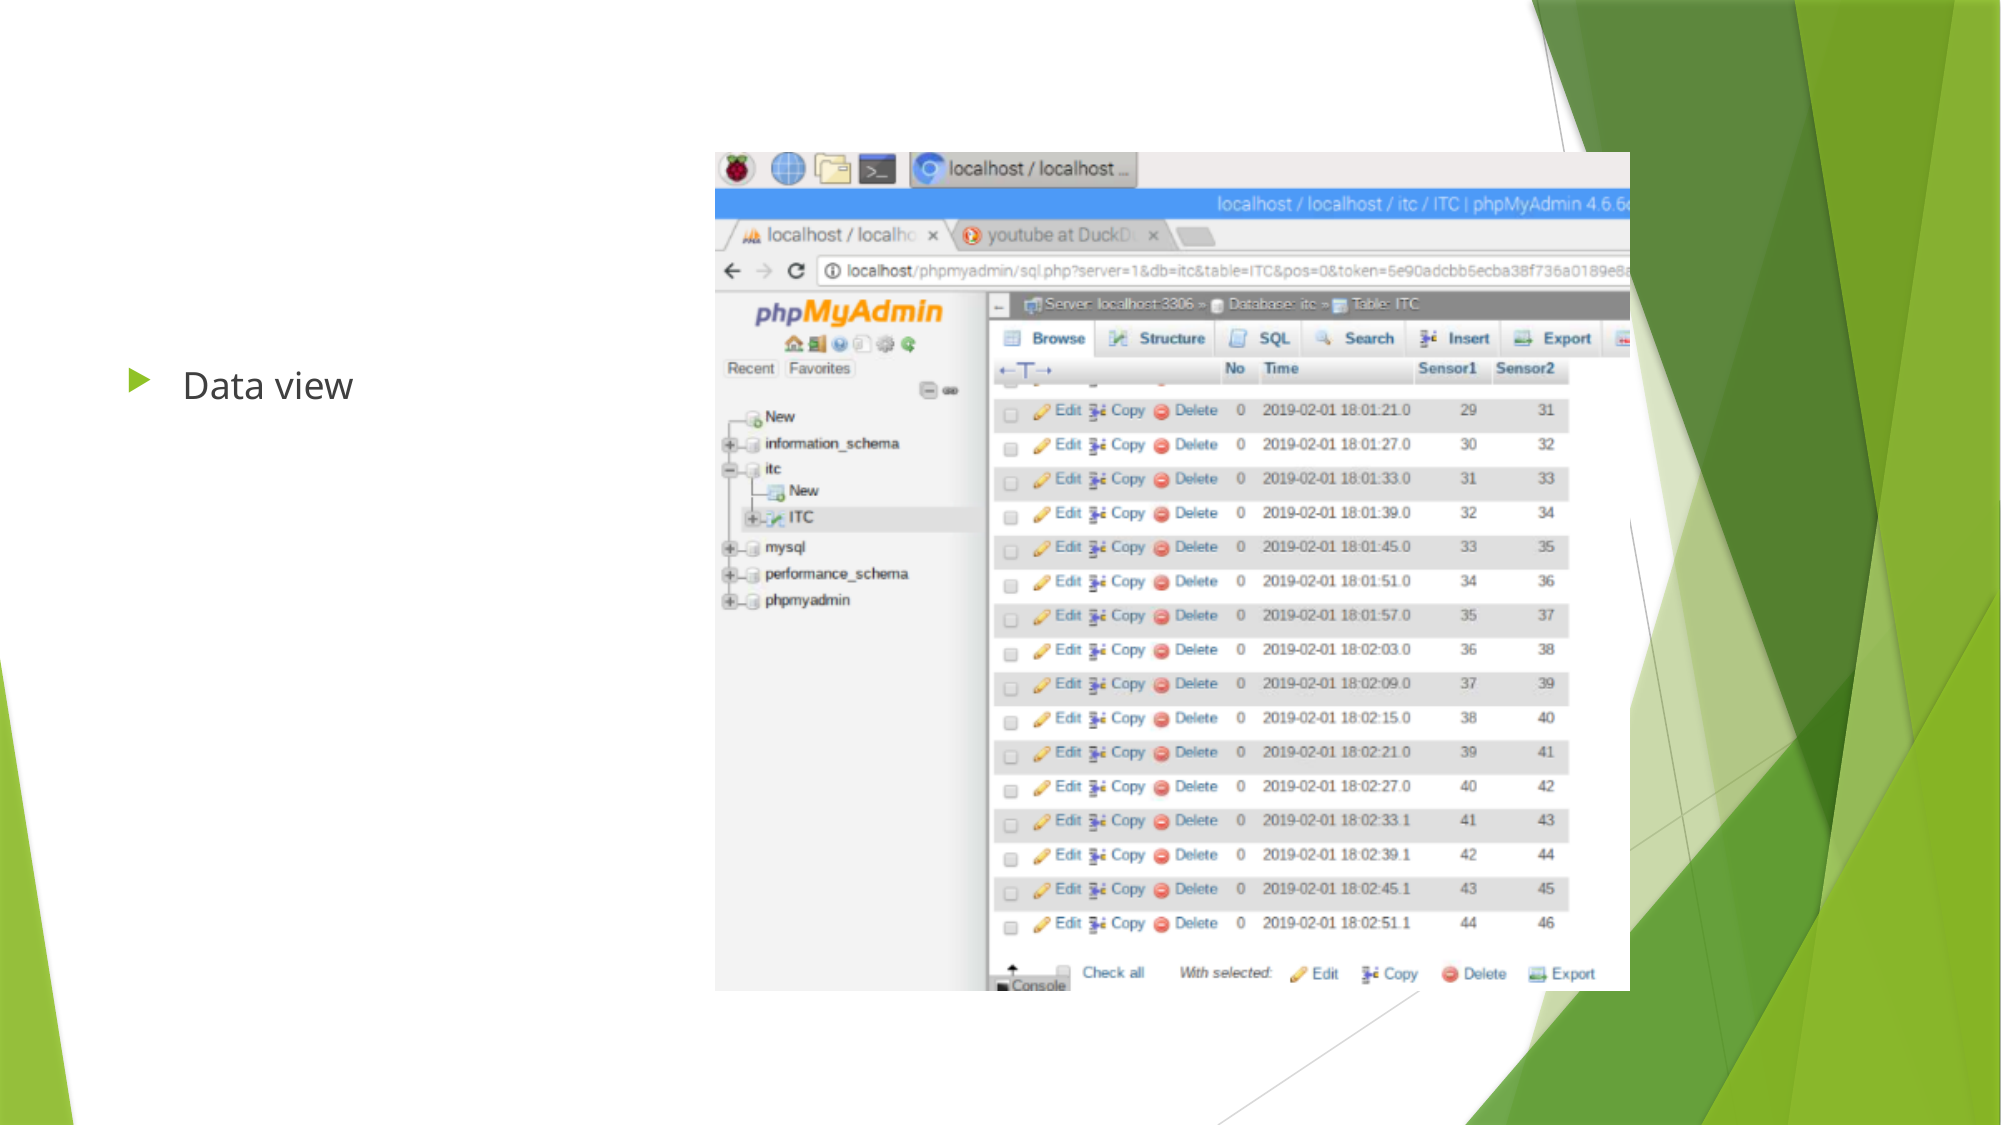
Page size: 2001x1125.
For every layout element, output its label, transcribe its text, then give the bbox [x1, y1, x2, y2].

list Data view [111, 354, 710, 992]
picture [715, 151, 1630, 992]
